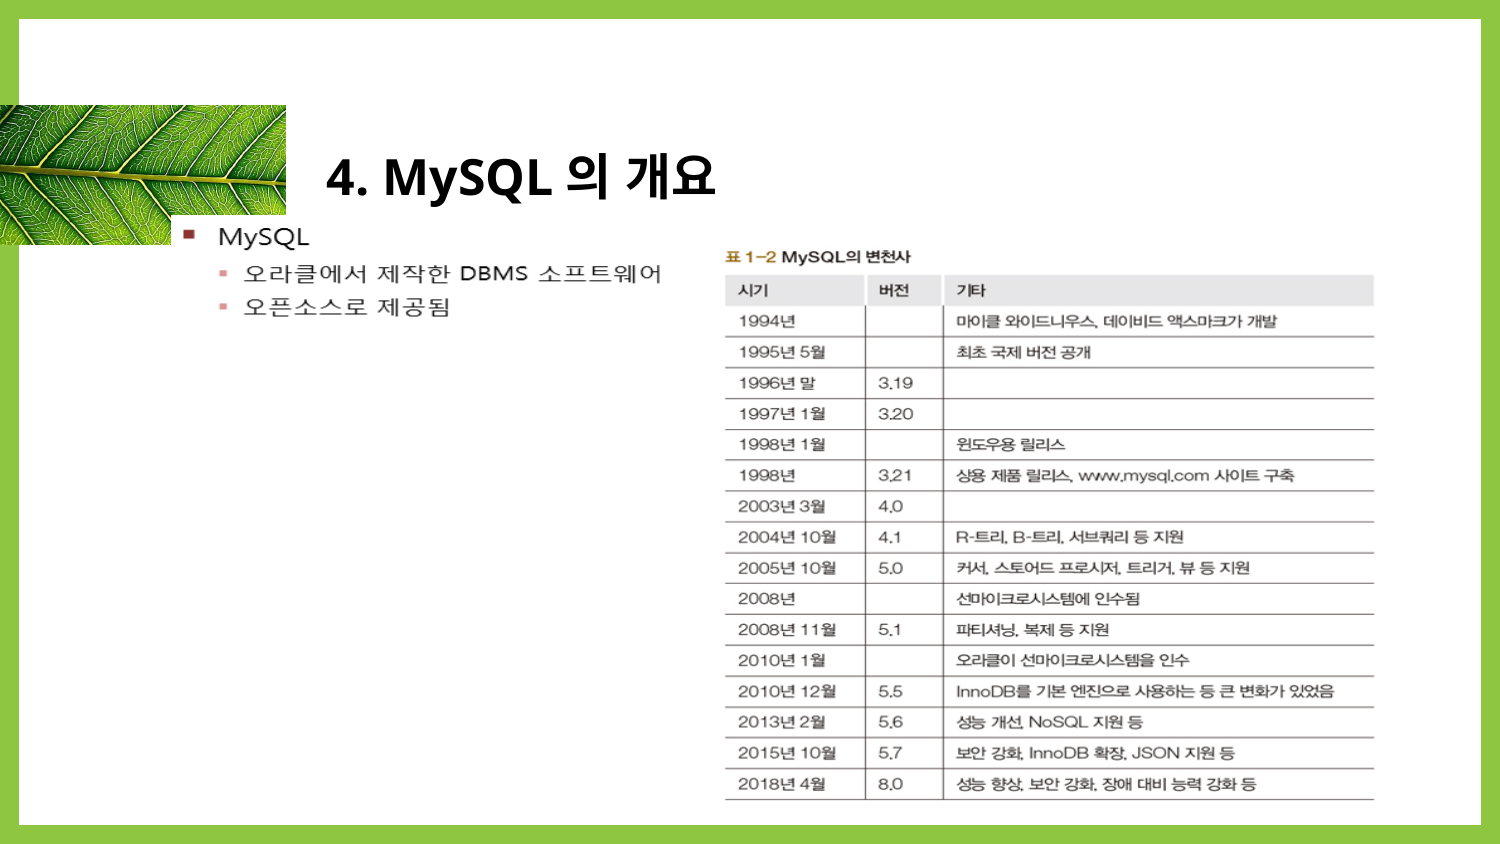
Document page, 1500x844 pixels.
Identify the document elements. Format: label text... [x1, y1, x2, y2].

title 4. MySQL의 개요 [315, 97, 1363, 213]
picture [0, 105, 1399, 825]
